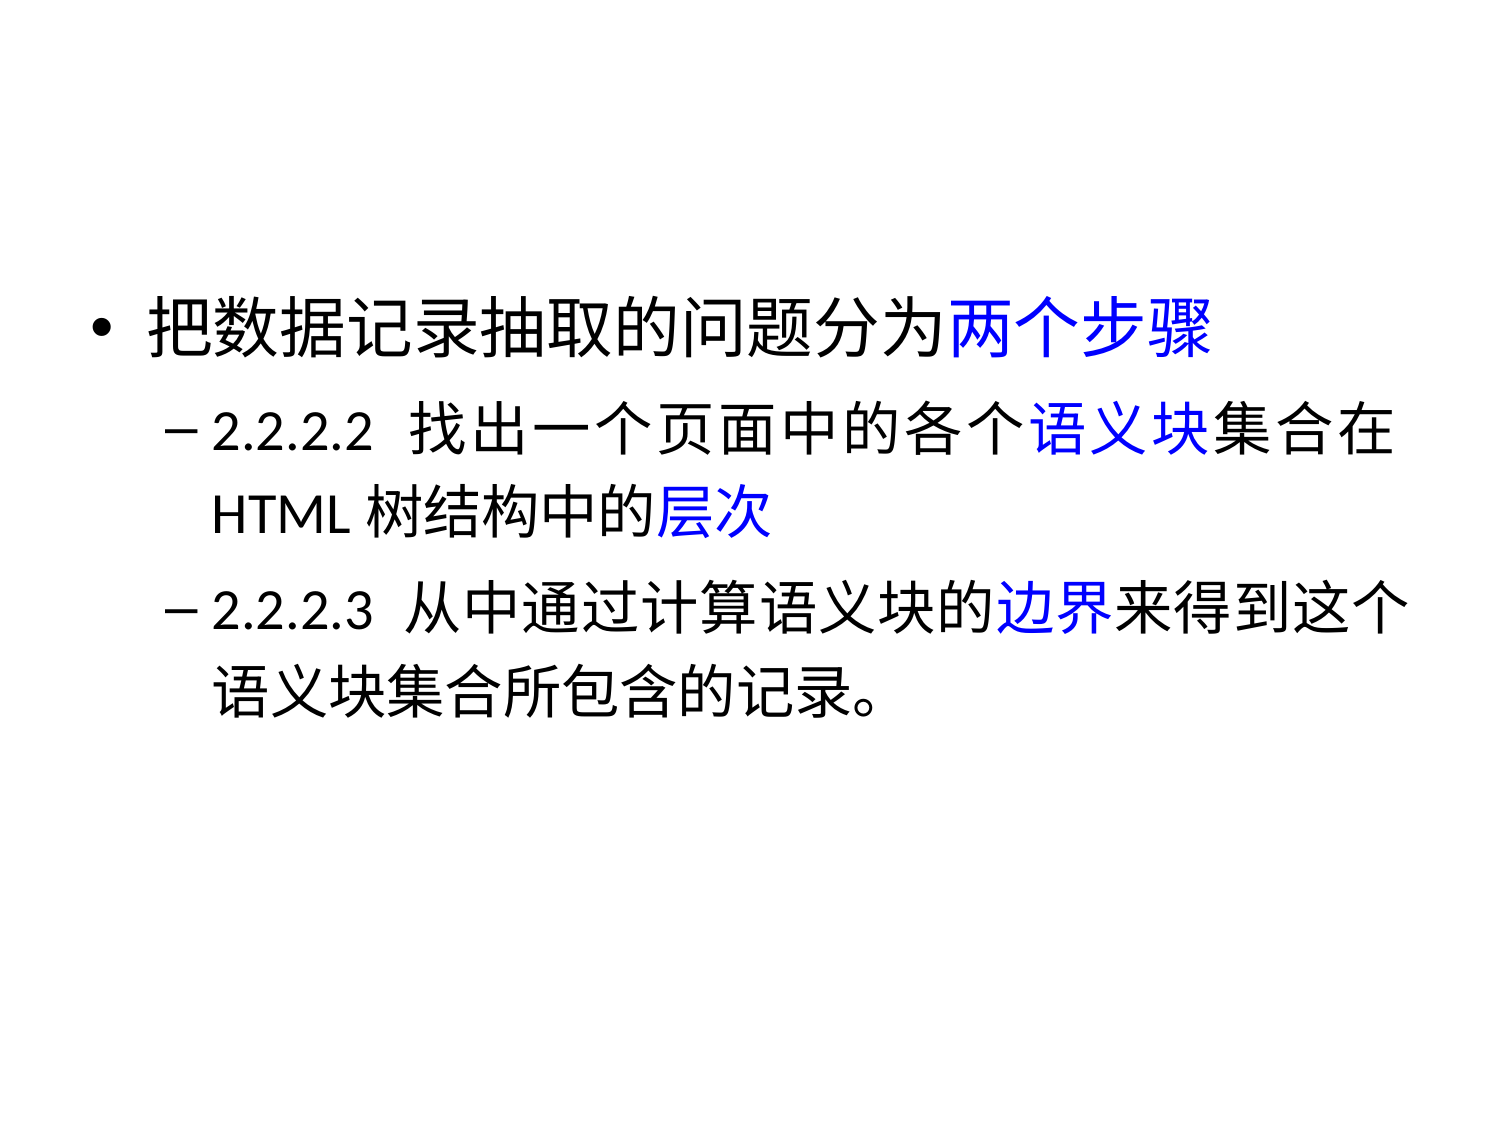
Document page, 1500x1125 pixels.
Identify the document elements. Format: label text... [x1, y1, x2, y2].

list 把数据记录抽取的问题分为两个步骤 2.2.2.2 找出一个页面中的各个语义块集合在HTML树结构中的层次 2.2.2.3 从中通过计算语义块的边界来得到这个语义块集合所包含的记录。 [75, 262, 1425, 1005]
